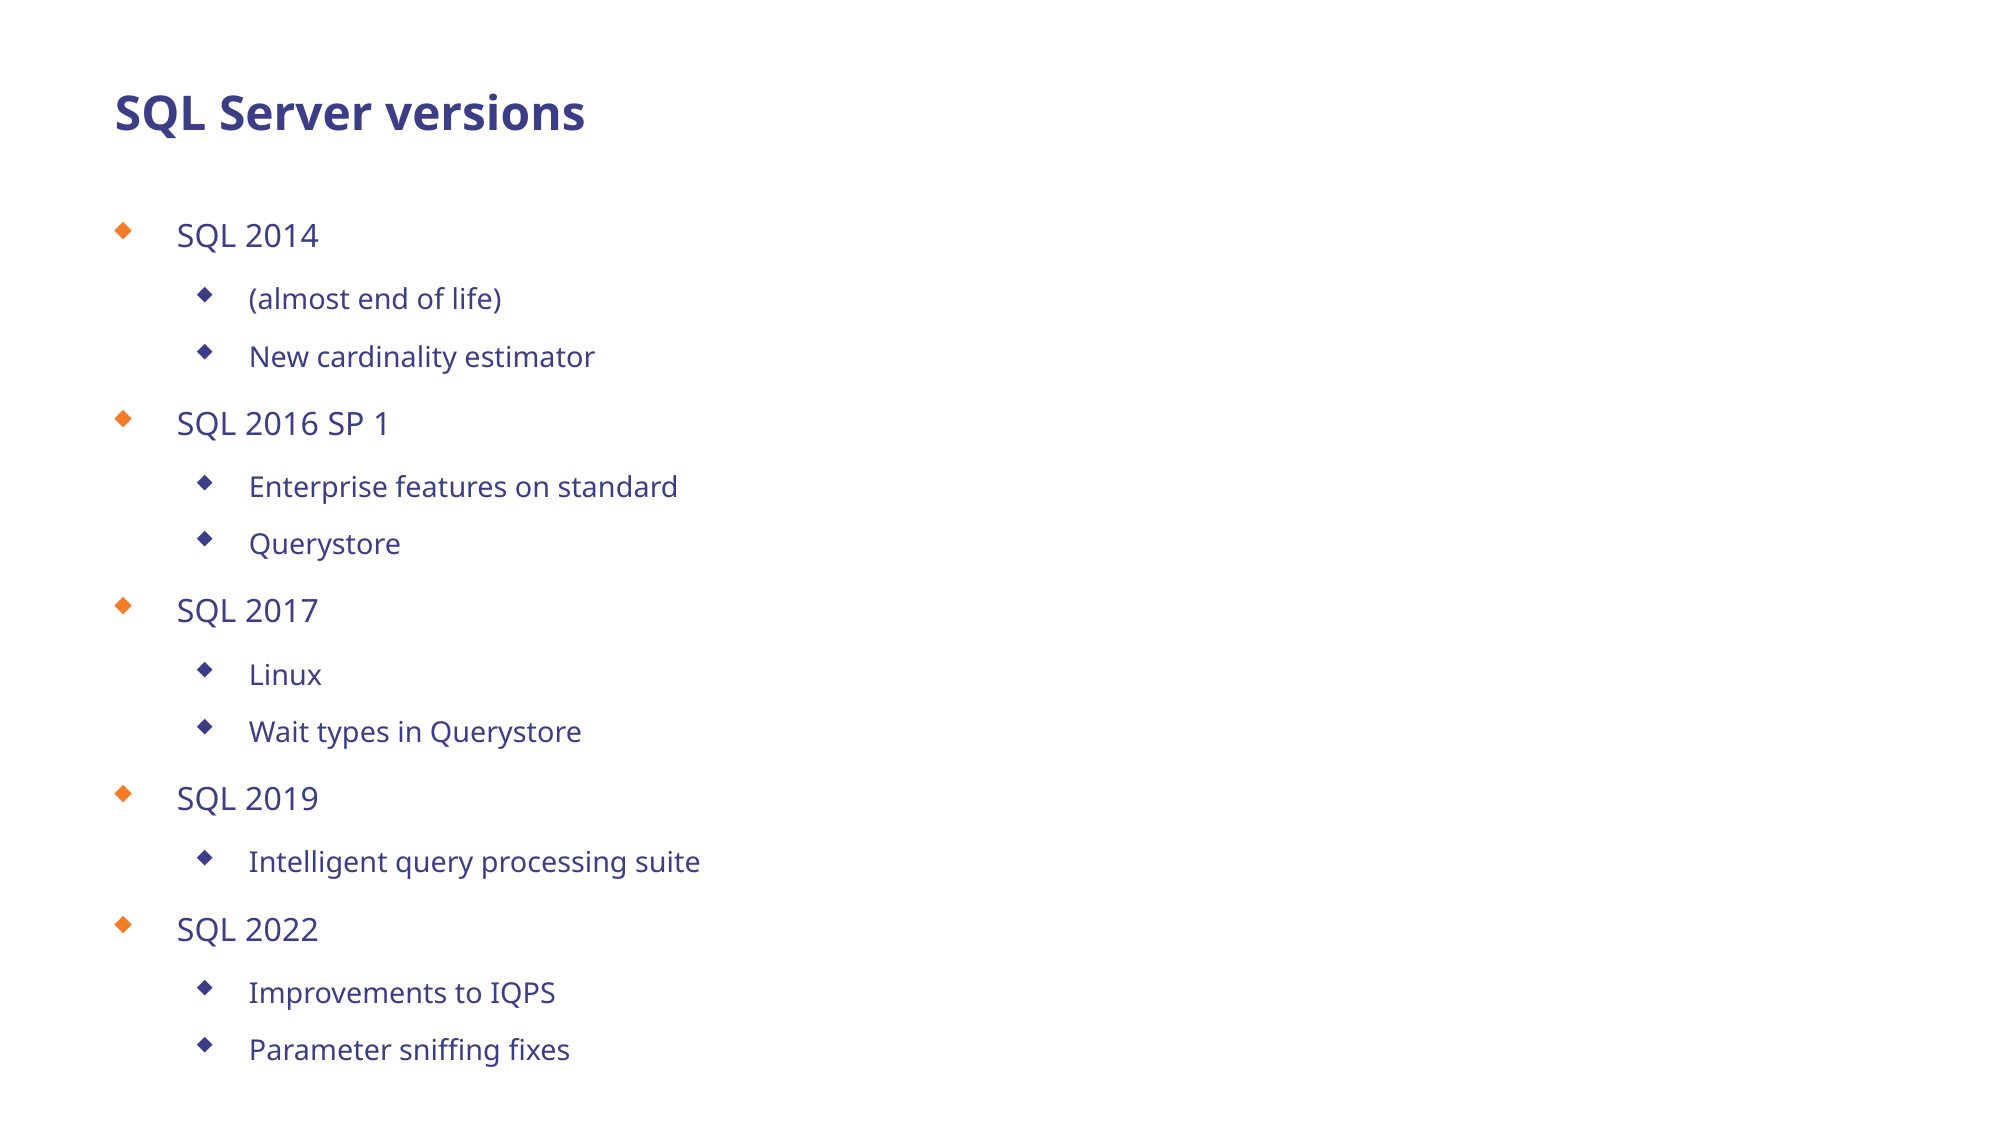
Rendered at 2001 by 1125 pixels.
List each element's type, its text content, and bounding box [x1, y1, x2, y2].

title SQL Server versions [99, 45, 1900, 185]
list SQL 2014 (almost end of life) New cardinality estimator SQL 2016 SP 1 Enterprise features on standard Querystore SQL 2017 Linux Wait types in Querystore SQL 2019 Intelligent query processing suite SQL 2022 Improvements to IQPS Parameter sniffing fixes [99, 208, 985, 1083]
